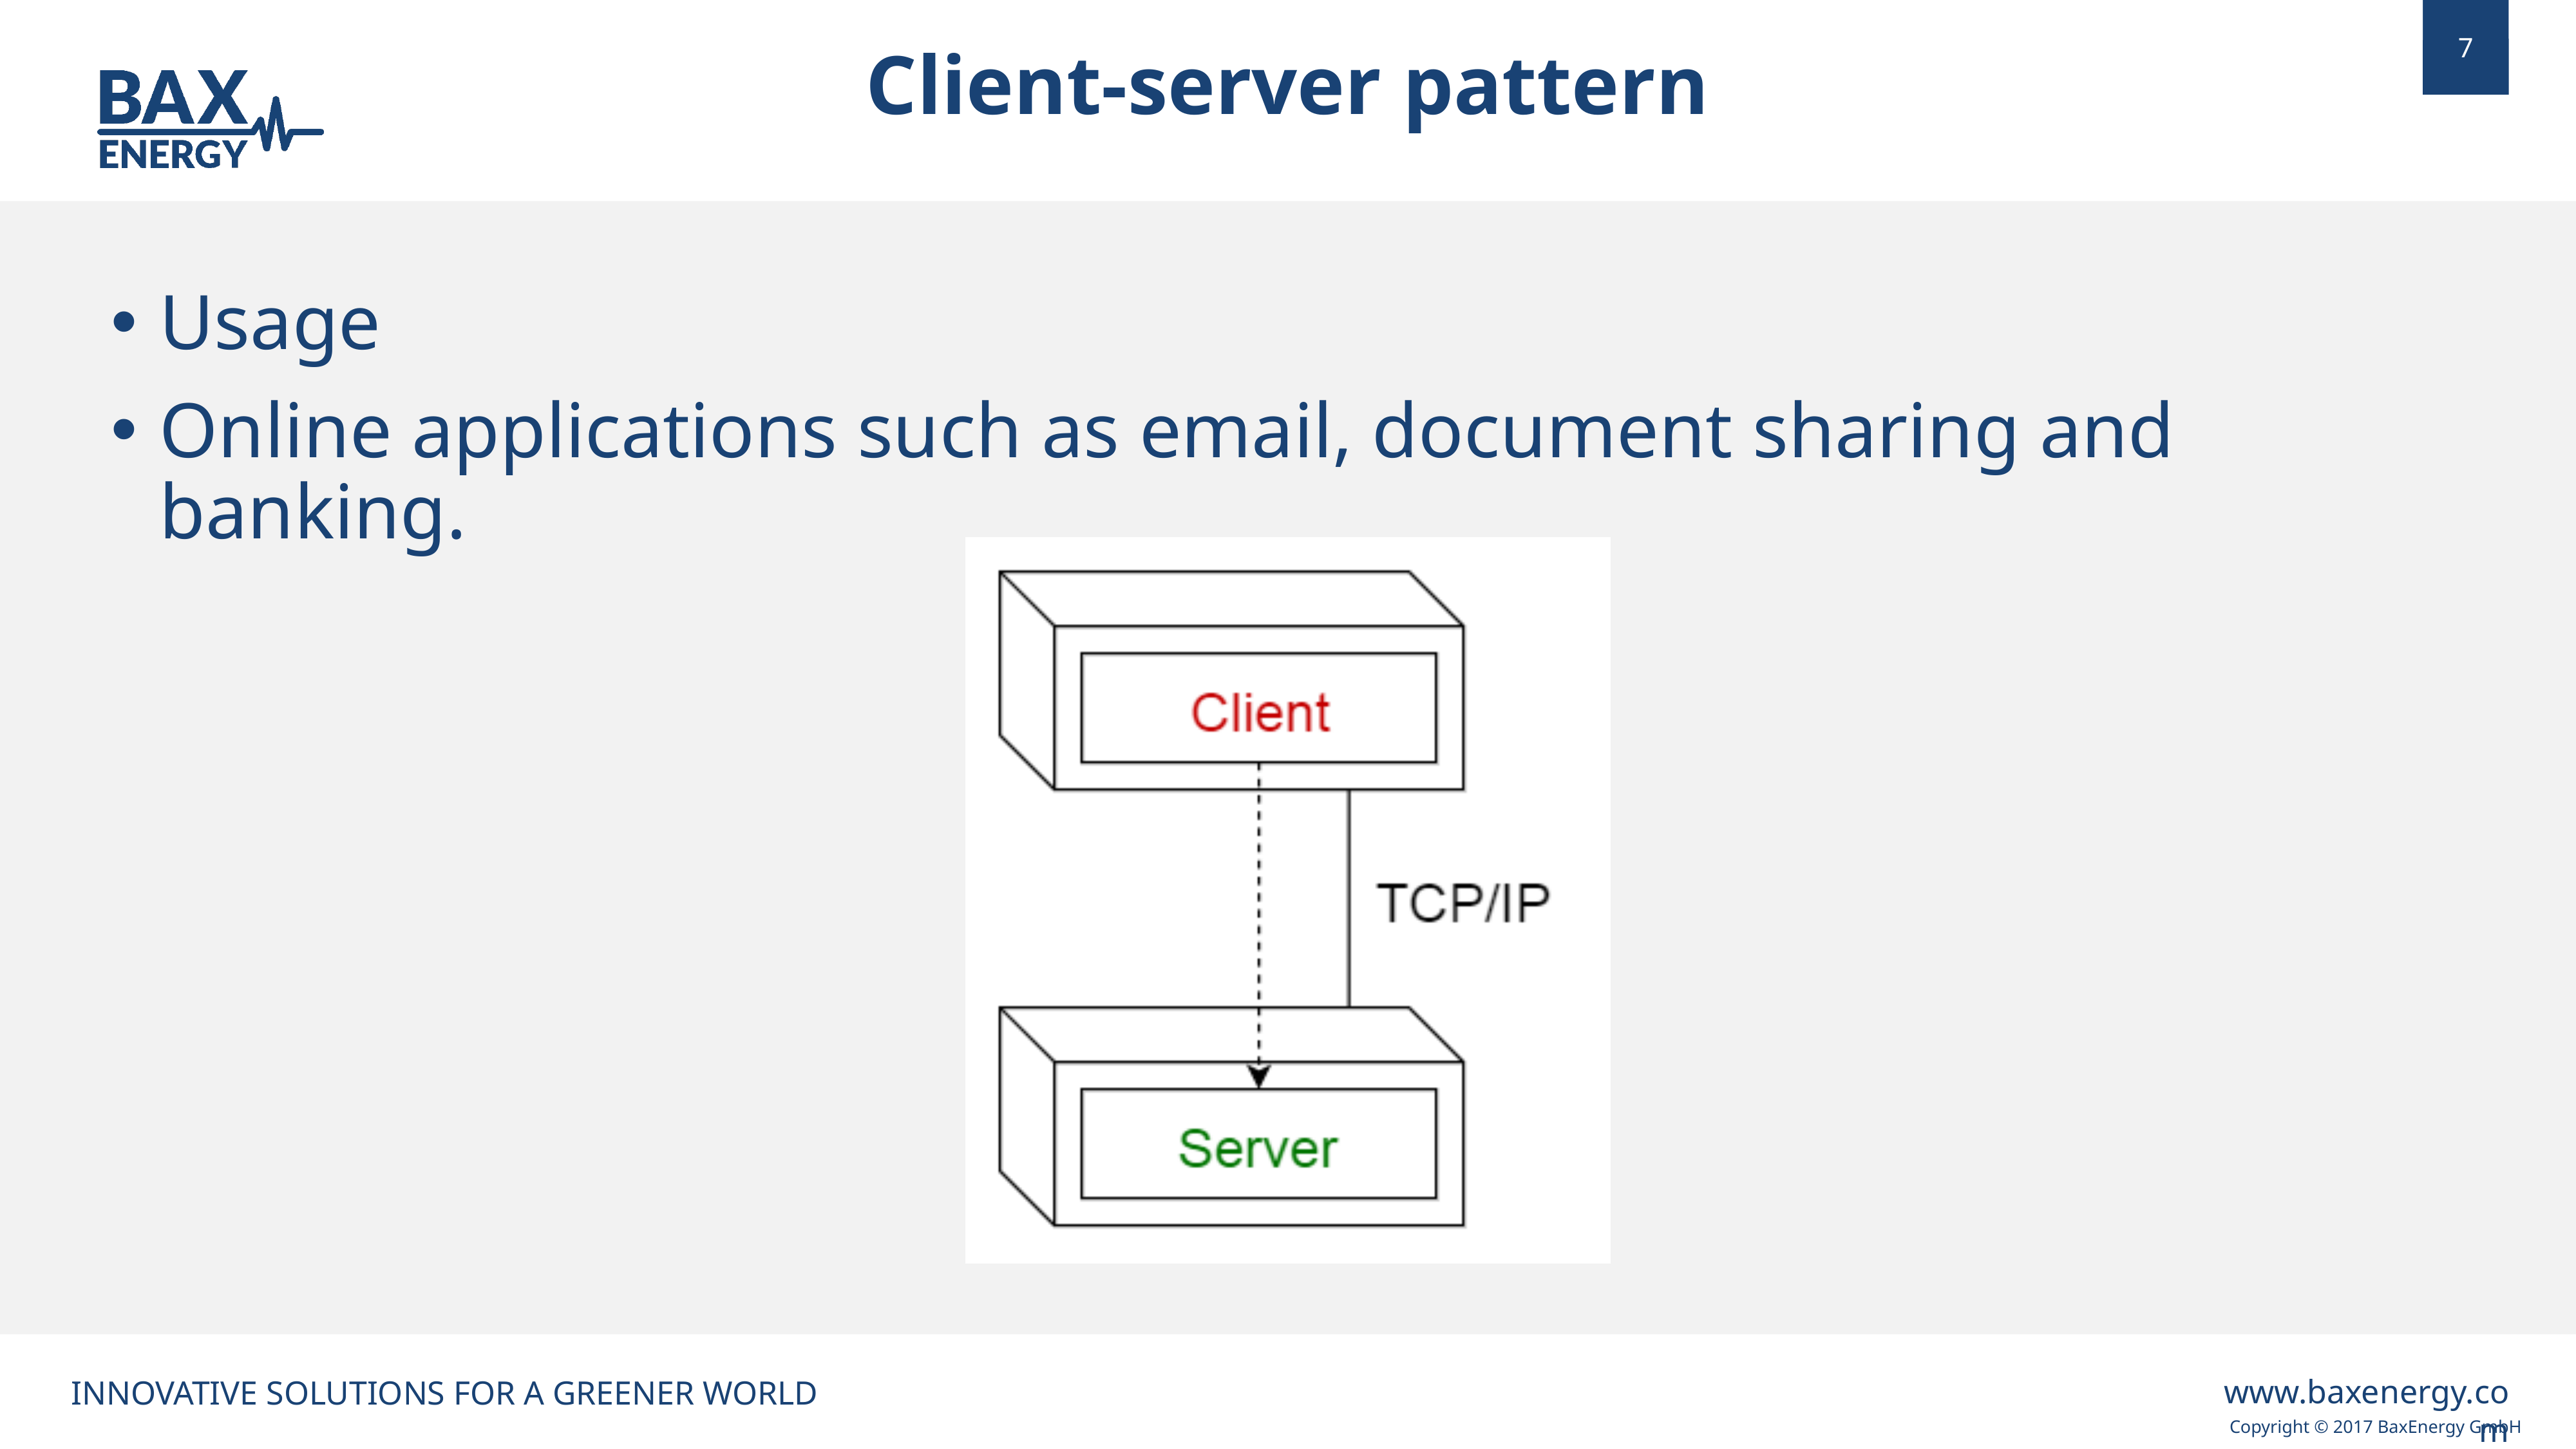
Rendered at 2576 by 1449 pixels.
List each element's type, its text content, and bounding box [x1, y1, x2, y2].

list Client-server pattern [580, 0, 1996, 195]
picture [97, 70, 324, 168]
picture [965, 537, 1611, 1264]
list Usage Online applications such as email, document sharing and banking. [101, 279, 2494, 1290]
